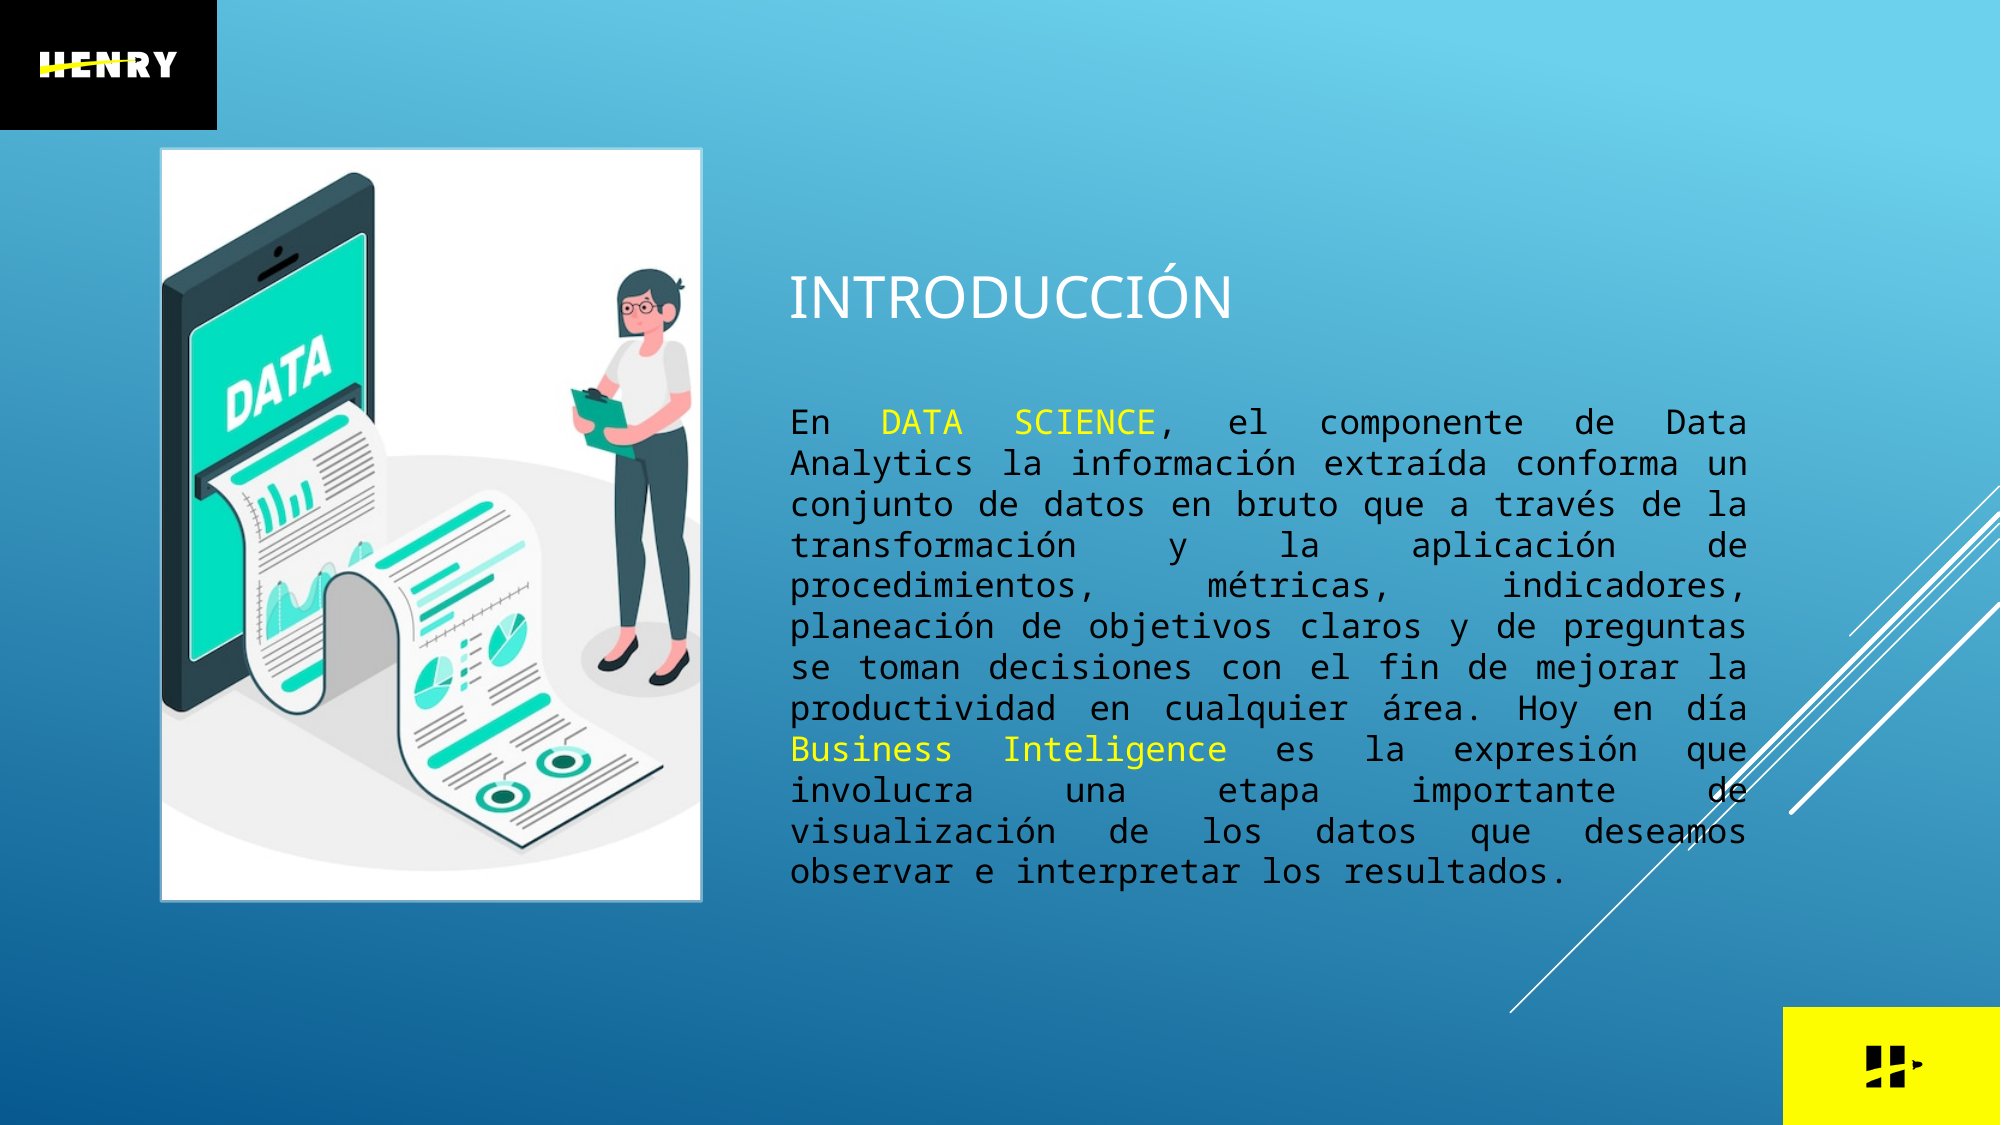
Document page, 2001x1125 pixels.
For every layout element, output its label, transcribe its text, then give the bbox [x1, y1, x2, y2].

picture [0, 0, 217, 131]
title introducción [774, 149, 1763, 338]
list En DATA SCIENCE, el componente de Data Analytics la información extraída conforma un conjunto de datos en bruto que a través de la transformación y la aplicación de procedimientos, métricas, indicadores, planeación de objetivos claros y de preguntas se toman decisiones con el fin de mejorar la productividad en cualquier área. Hoy en día Business Inteligence es la expresión que involucra una etapa importante de visualización de los datos que deseamos observar e interpretar los resultados. [774, 392, 1763, 900]
picture [1782, 1007, 2000, 1125]
picture [161, 149, 701, 901]
